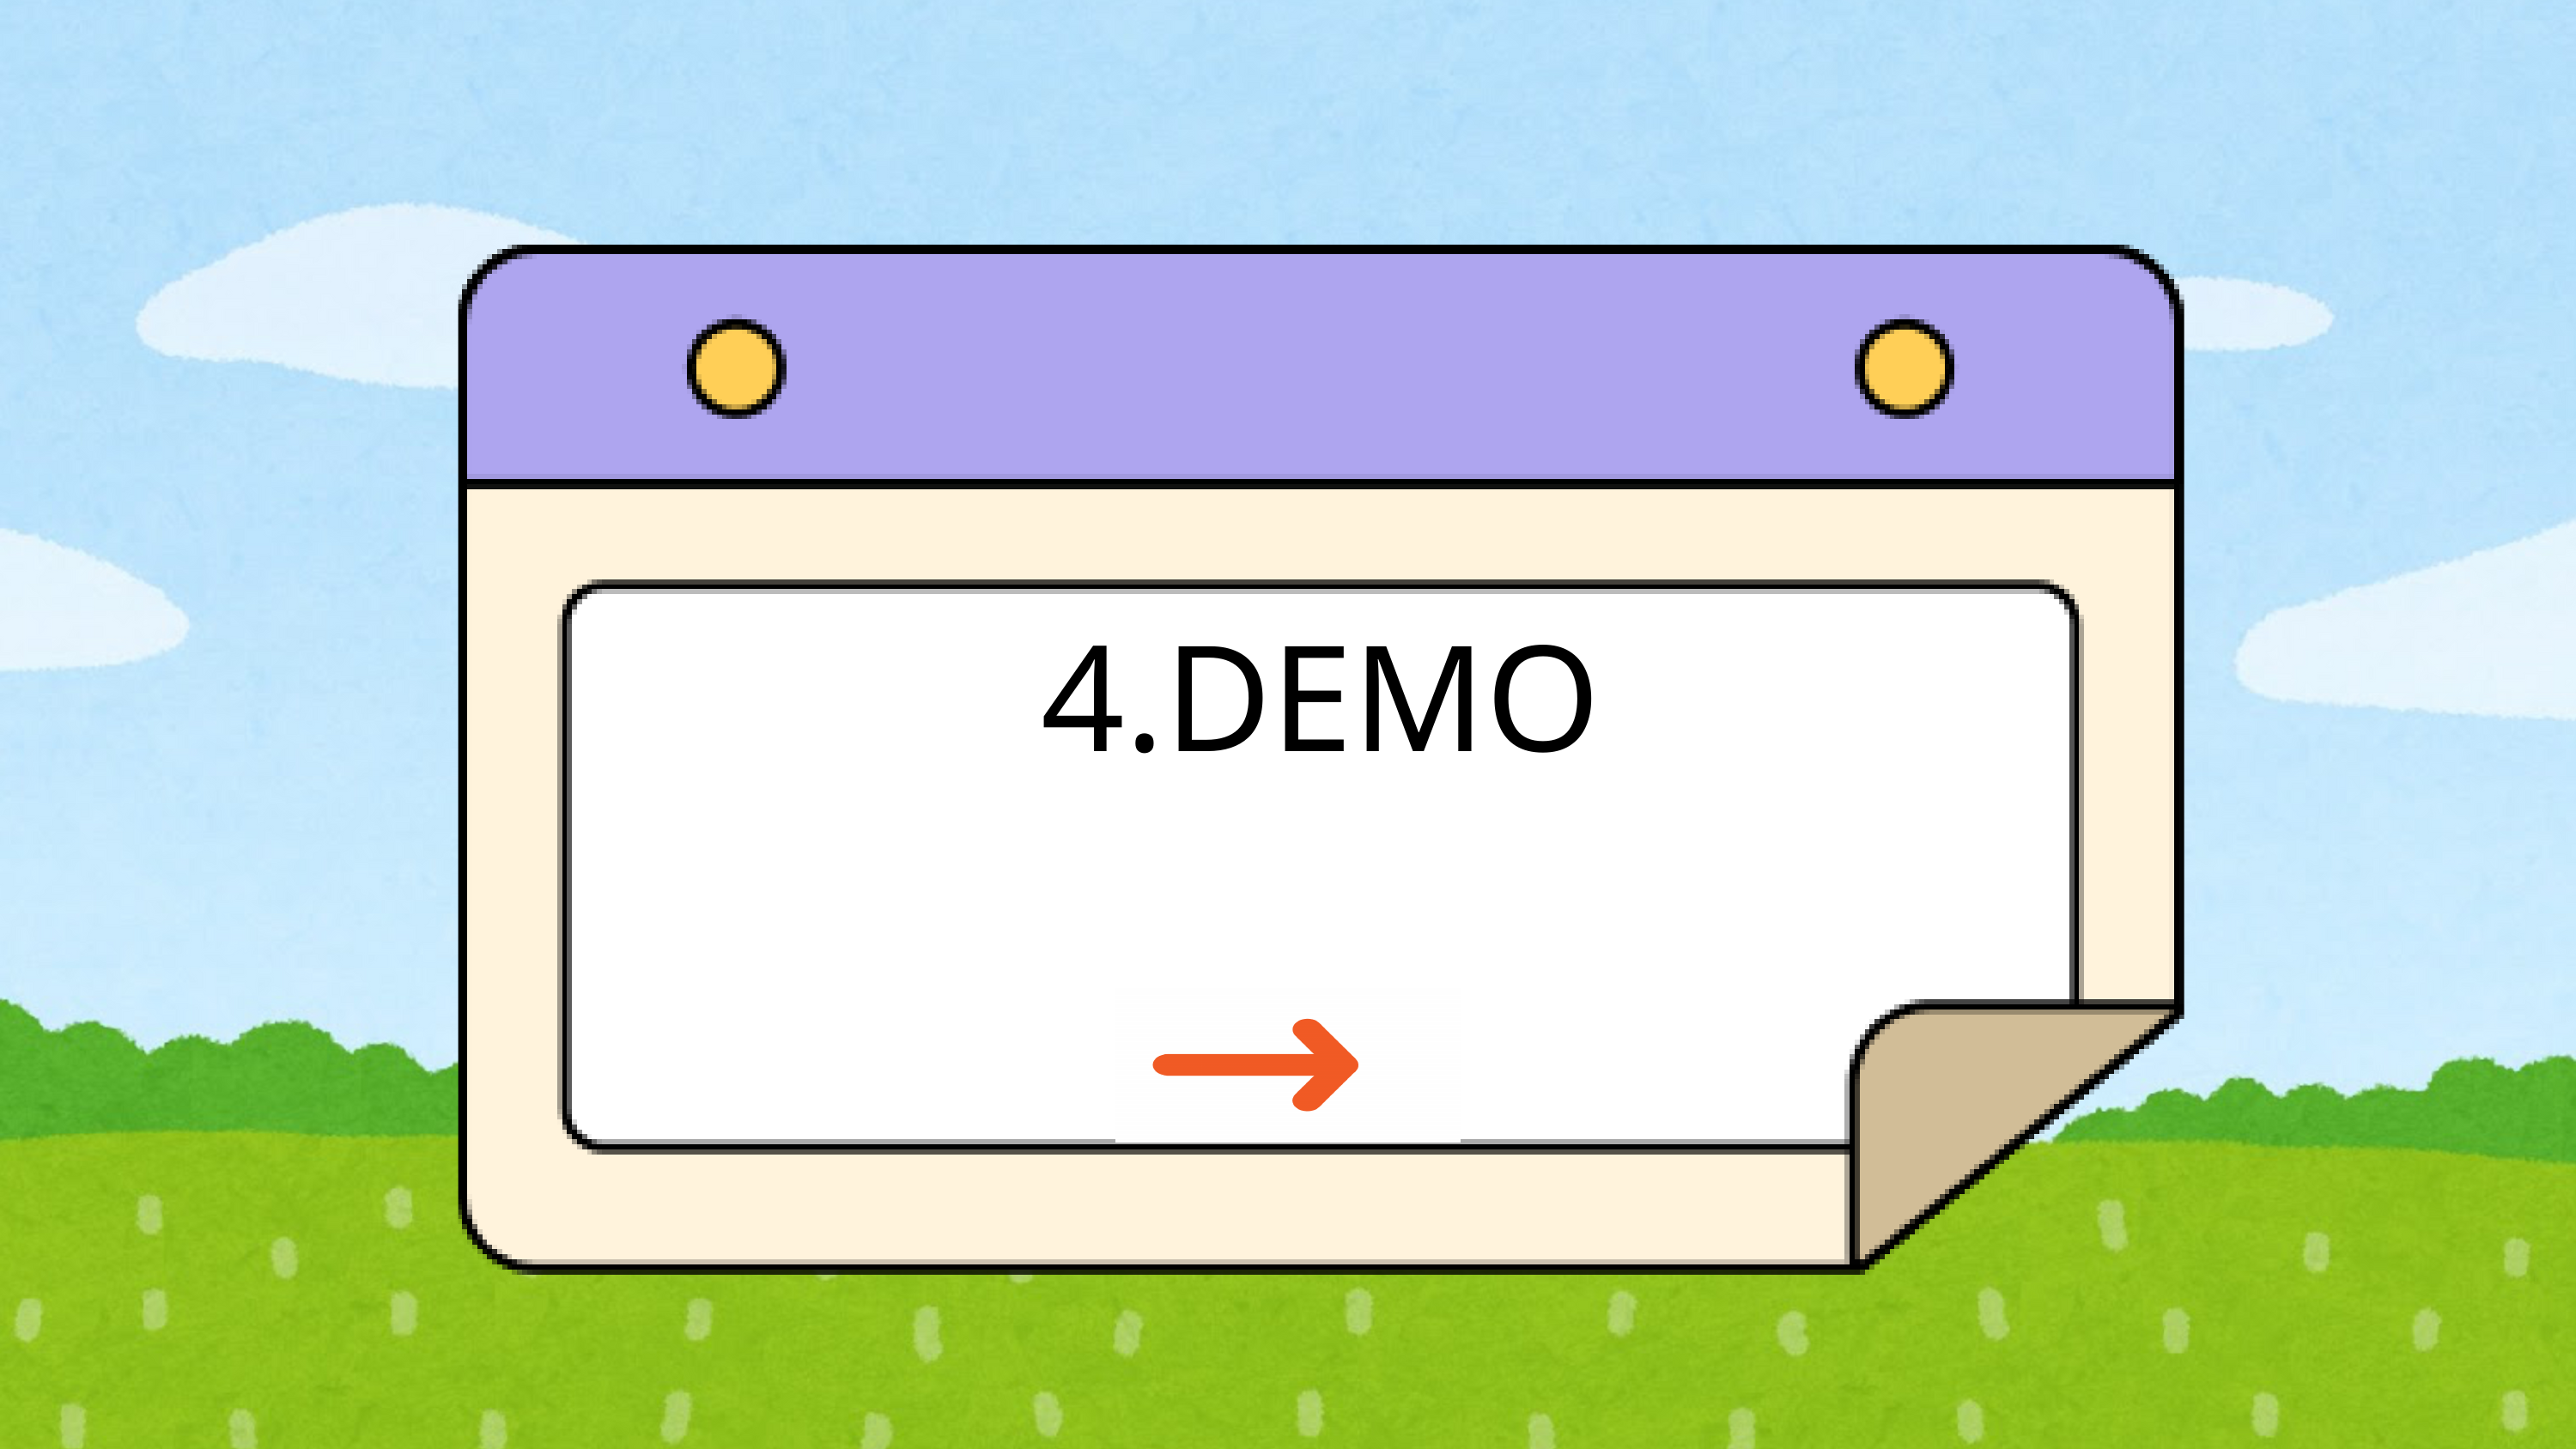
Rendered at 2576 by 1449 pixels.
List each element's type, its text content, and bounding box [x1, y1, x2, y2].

picture [1115, 987, 1461, 1143]
text_box [458, 245, 2184, 1275]
text_box 4.DEMO [823, 627, 1820, 781]
text_box [0, 0, 2576, 1449]
